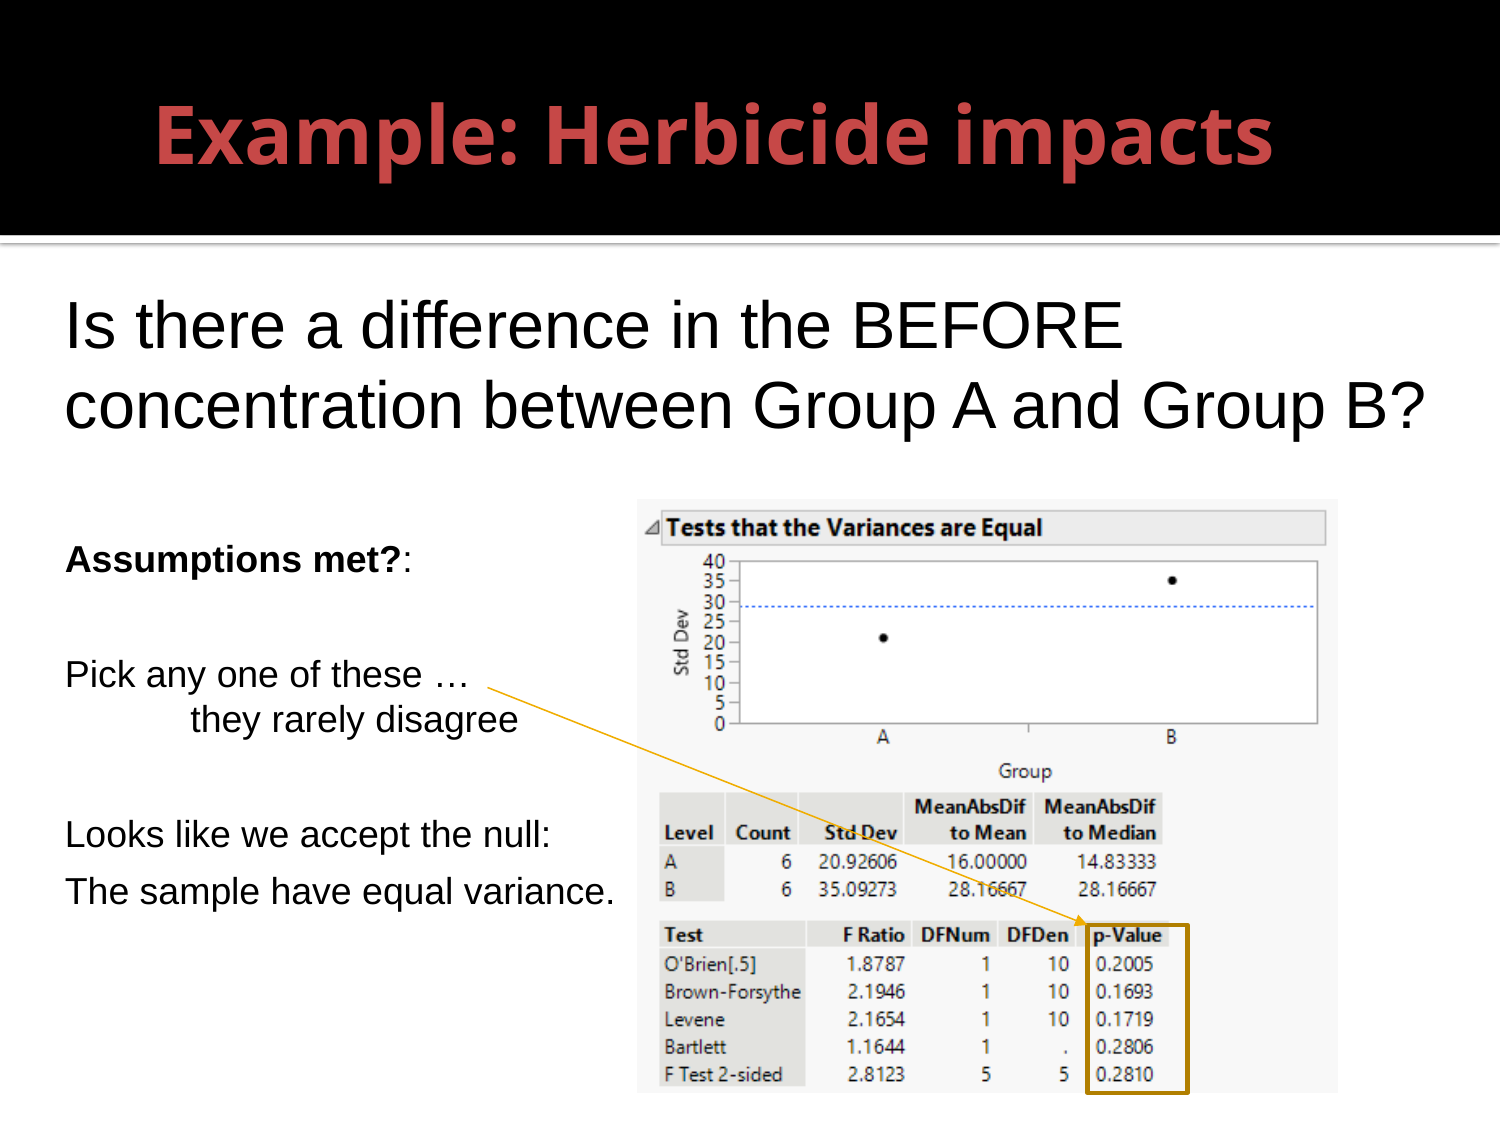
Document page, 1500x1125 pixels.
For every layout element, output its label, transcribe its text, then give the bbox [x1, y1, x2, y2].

text_box Is there a difference in the BEFORE concentration between Group A and Group B? Assumptions met?: Pick any one of these … they rarely disagree Looks like we accept the null: The sample have equal variance. [49, 274, 1463, 965]
picture [637, 499, 1338, 1094]
title Example: Herbicide impacts [137, 15, 1375, 248]
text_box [487, 687, 1088, 926]
